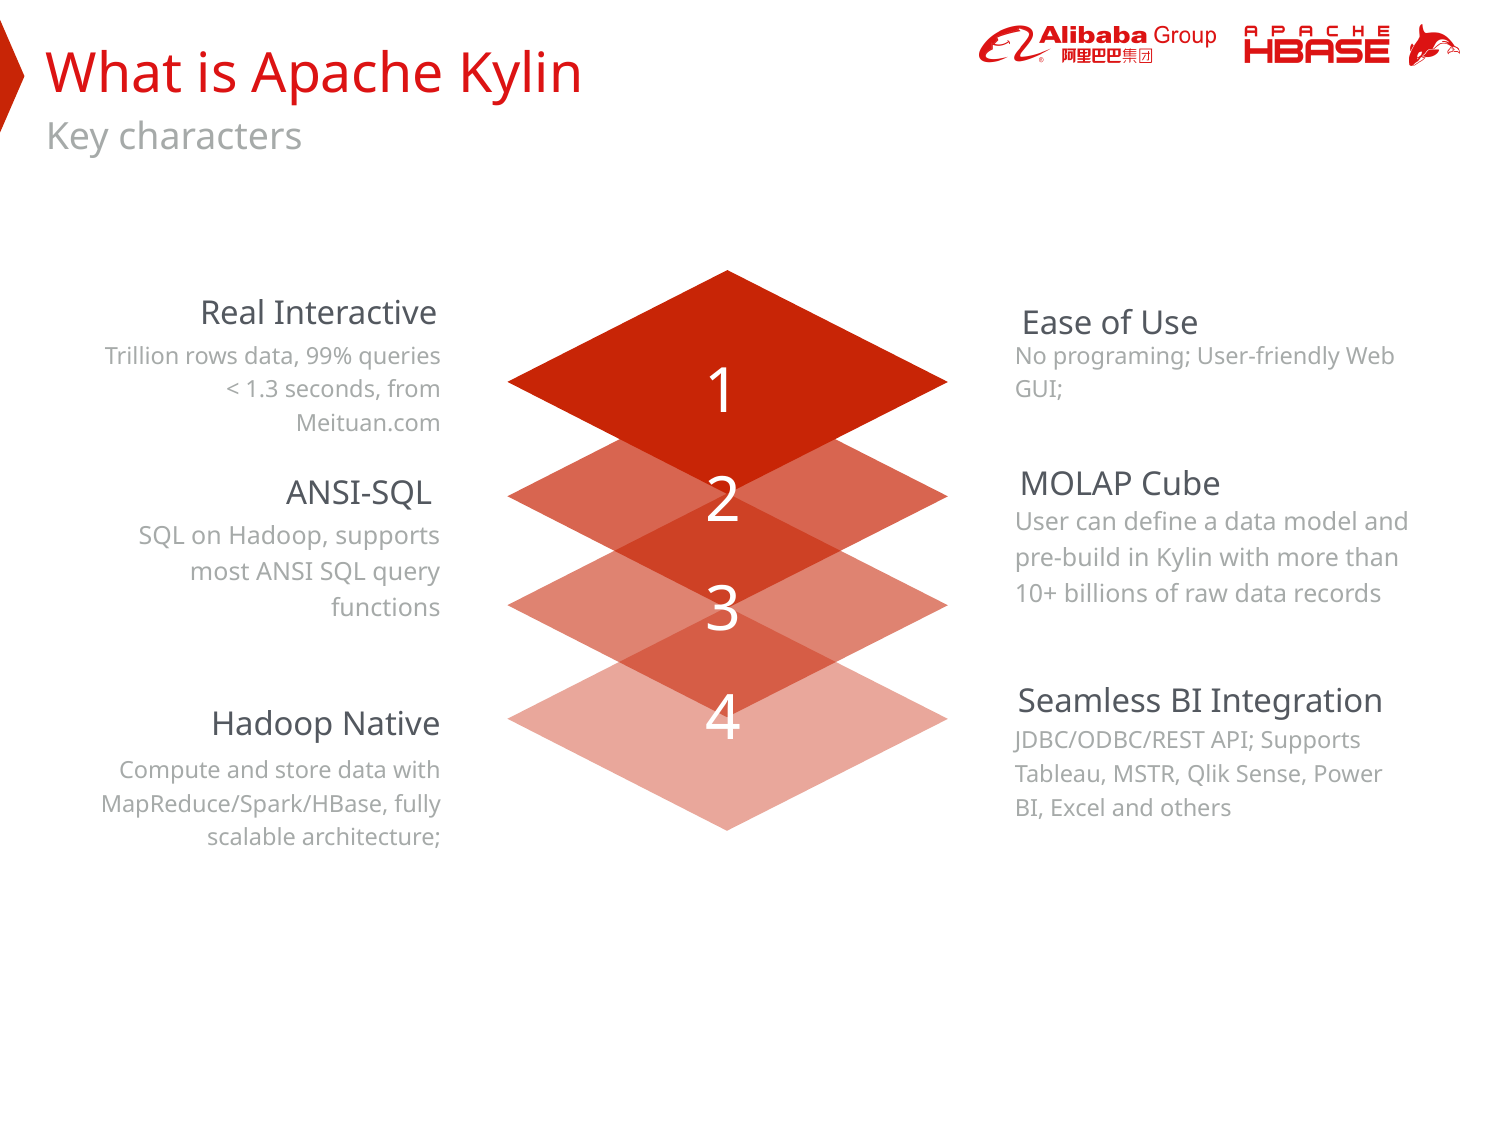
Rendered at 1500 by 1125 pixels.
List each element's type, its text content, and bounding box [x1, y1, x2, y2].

text_box [507, 270, 948, 485]
list Key characters [36, 103, 966, 179]
text_box 3 [702, 564, 745, 646]
text_box MOLAP Cube [1016, 459, 1225, 496]
text_box Trillion rows data, 99% queries < 1.3 seconds, from Meituan.com [100, 332, 444, 440]
text_box [507, 662, 948, 831]
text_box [978, 23, 1460, 66]
text_box SQL on Hadoop, supports most ANSI SQL query functions [85, 510, 444, 625]
text_box Ease of Use [1018, 298, 1202, 331]
text_box 2 [702, 455, 745, 537]
text_box ANSI-SQL [282, 469, 436, 510]
text_box JDBC/ODBC/REST API; Supports Tableau, MSTR, Qlik Sense, Power BI, Excel and others [1011, 716, 1415, 825]
text_box 1 [701, 346, 744, 428]
text_box Hadoop Native [180, 699, 444, 746]
text_box [507, 551, 948, 709]
text_box [507, 439, 948, 600]
text_box Real Interactive [196, 288, 441, 332]
text_box No programing; User-friendly Web GUI; [1011, 331, 1415, 406]
text_box Seamless BI Integration [1014, 676, 1388, 716]
text_box 4 [702, 673, 745, 755]
text_box User can define a data model and pre-build in Kylin with more than 10+ billions of raw data records [1011, 496, 1415, 611]
text_box Compute and store data with MapReduce/Spark/HBase, fully scalable architecture; [61, 746, 444, 854]
list What is Apache Kylin [36, 24, 930, 103]
